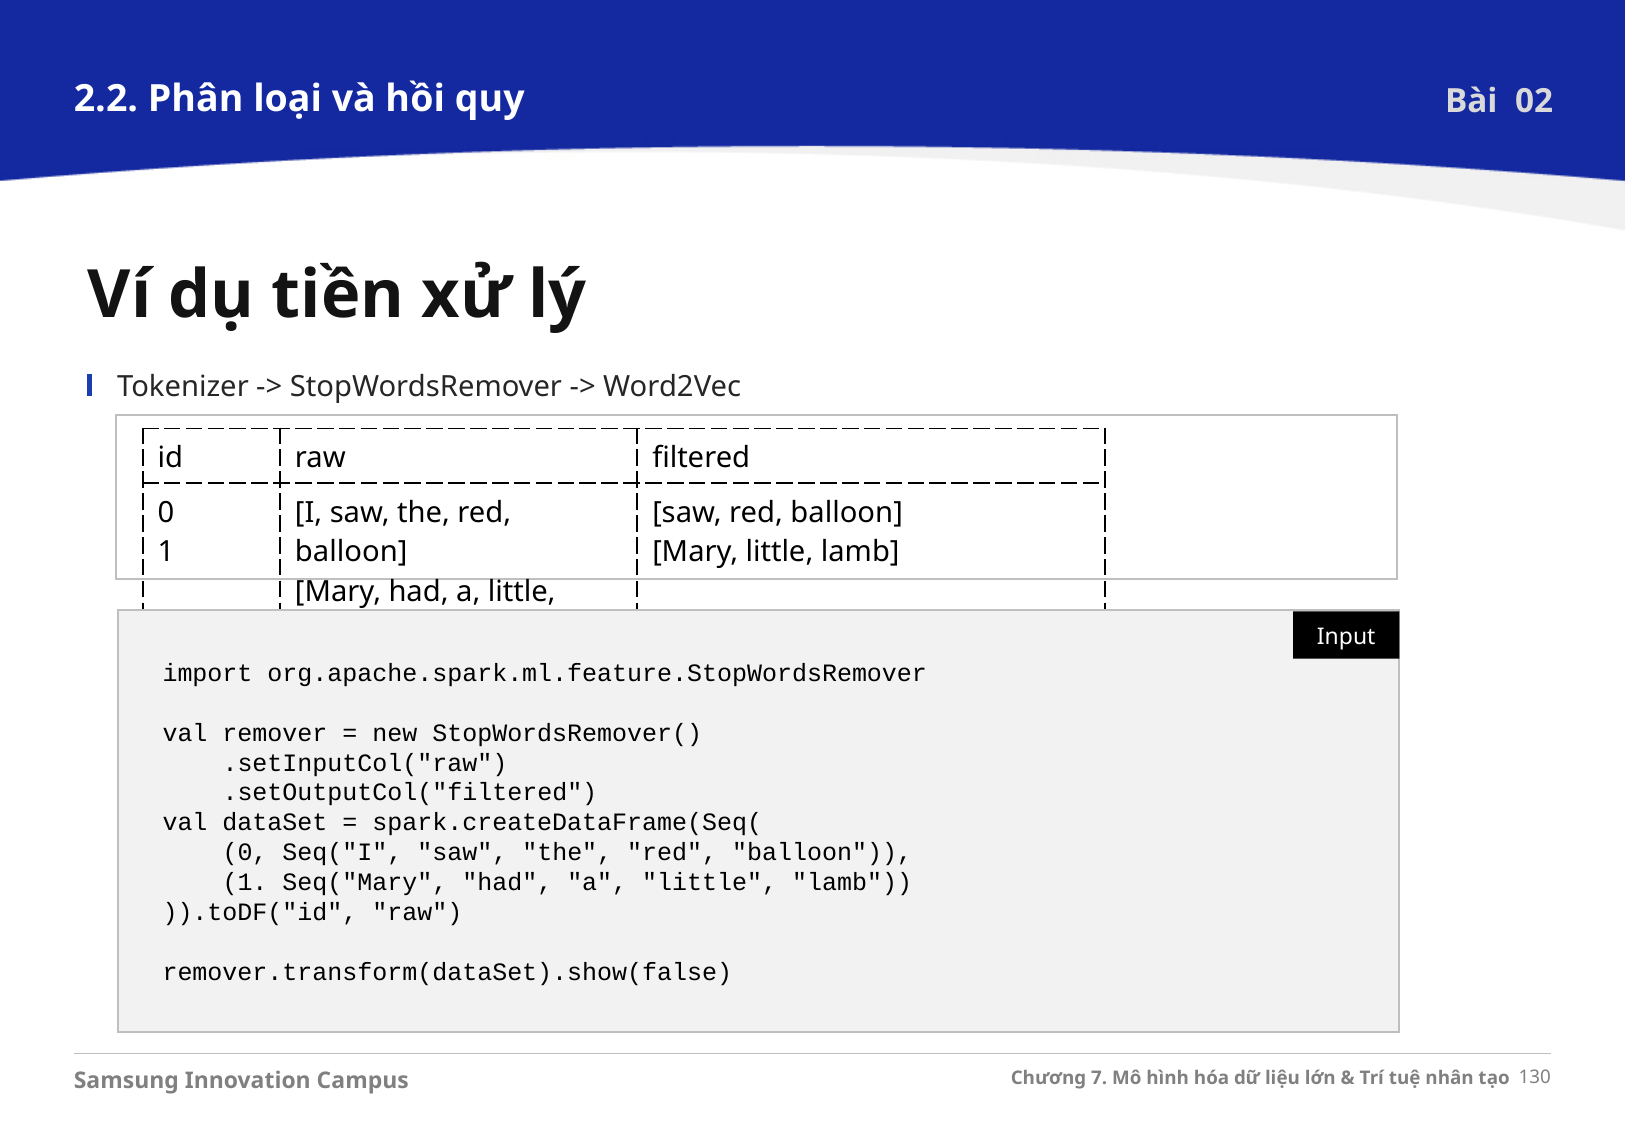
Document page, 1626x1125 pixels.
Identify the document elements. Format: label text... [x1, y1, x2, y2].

table_cell 0 1 [143, 483, 280, 609]
list 2.2. Phân loại và hồi quy [73, 73, 980, 119]
table_header raw [280, 428, 637, 483]
text_box Input [1292, 610, 1400, 660]
list Tokenizer -> StopWordsRemover -> Word2Vec [87, 365, 1531, 516]
list Bài 02 [1423, 79, 1554, 120]
picture [0, 0, 1625, 1125]
text_box [115, 414, 1398, 580]
table_cell [saw, red, balloon] [Mary, little, lamb] [637, 483, 1105, 609]
text_box import org.apache.spark.ml.feature.StopWordsRemover val remover = new StopWordsRemover() .setInputCol("raw") .setOutputCol("filtered") val dataSet = spark.createDataFrame(Seq( (0, Seq("I", "saw", "the", "red", "balloon")), (1. Seq("Mary", "had", "a", "little", "lamb")) )).toDF("id", "raw") remover.transform(dataSet).show(false) [117, 609, 1400, 1033]
table_cell [I, saw, the, red, balloon] [Mary, had, a, little, lamb] [280, 483, 637, 609]
table_header id [143, 428, 280, 483]
table_header filtered [637, 428, 1105, 483]
list Ví dụ tiền xử lý [87, 249, 1531, 331]
